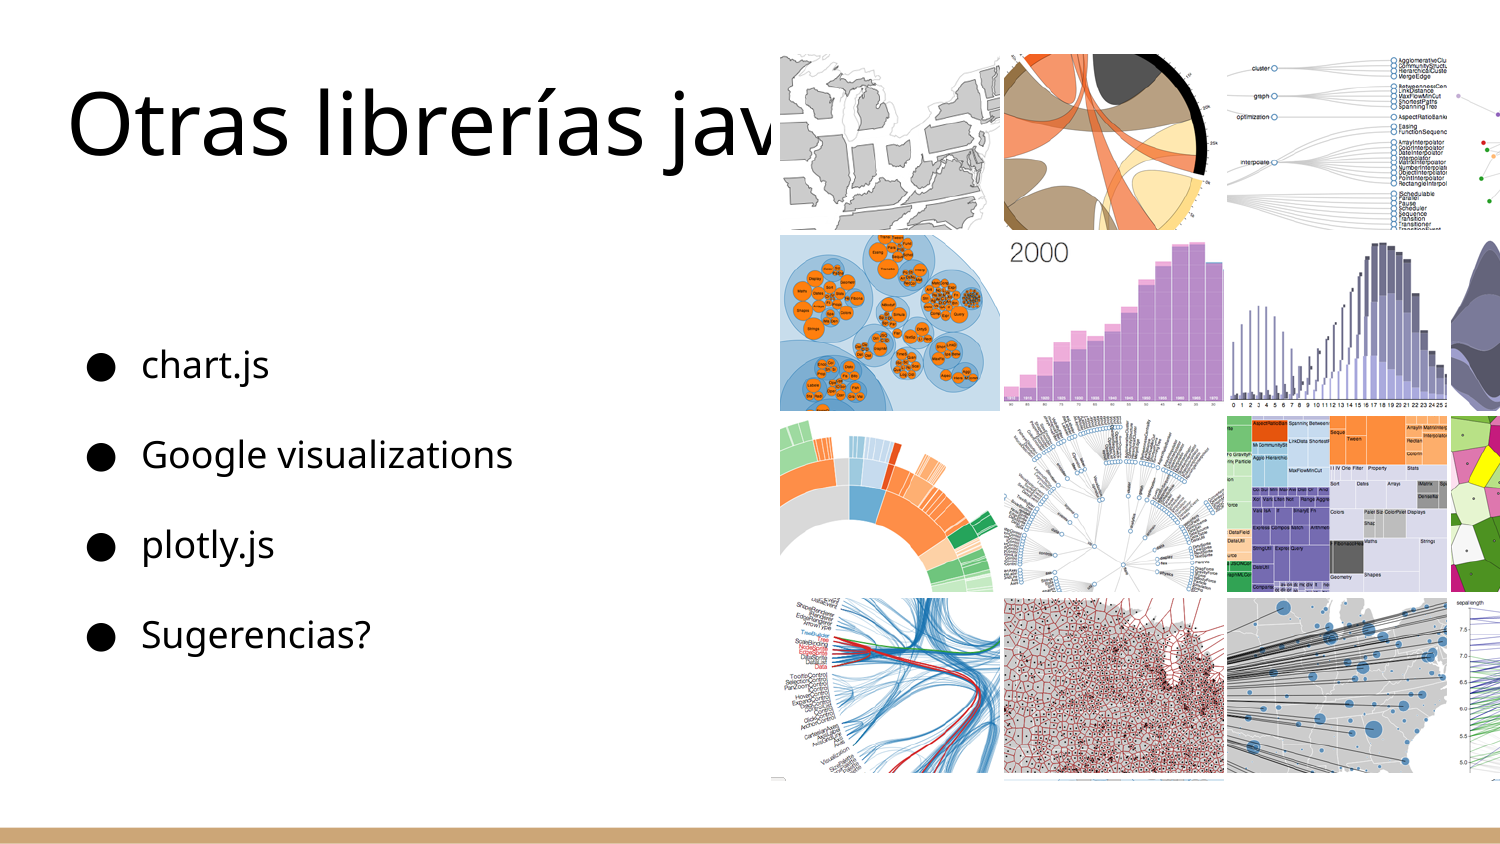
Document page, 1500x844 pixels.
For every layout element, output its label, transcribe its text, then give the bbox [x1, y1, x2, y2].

title Otras librerías javascript [51, 51, 769, 189]
picture [770, 51, 1500, 781]
list chart.js Google visualizations plotly.js Sugerencias? [51, 200, 765, 752]
